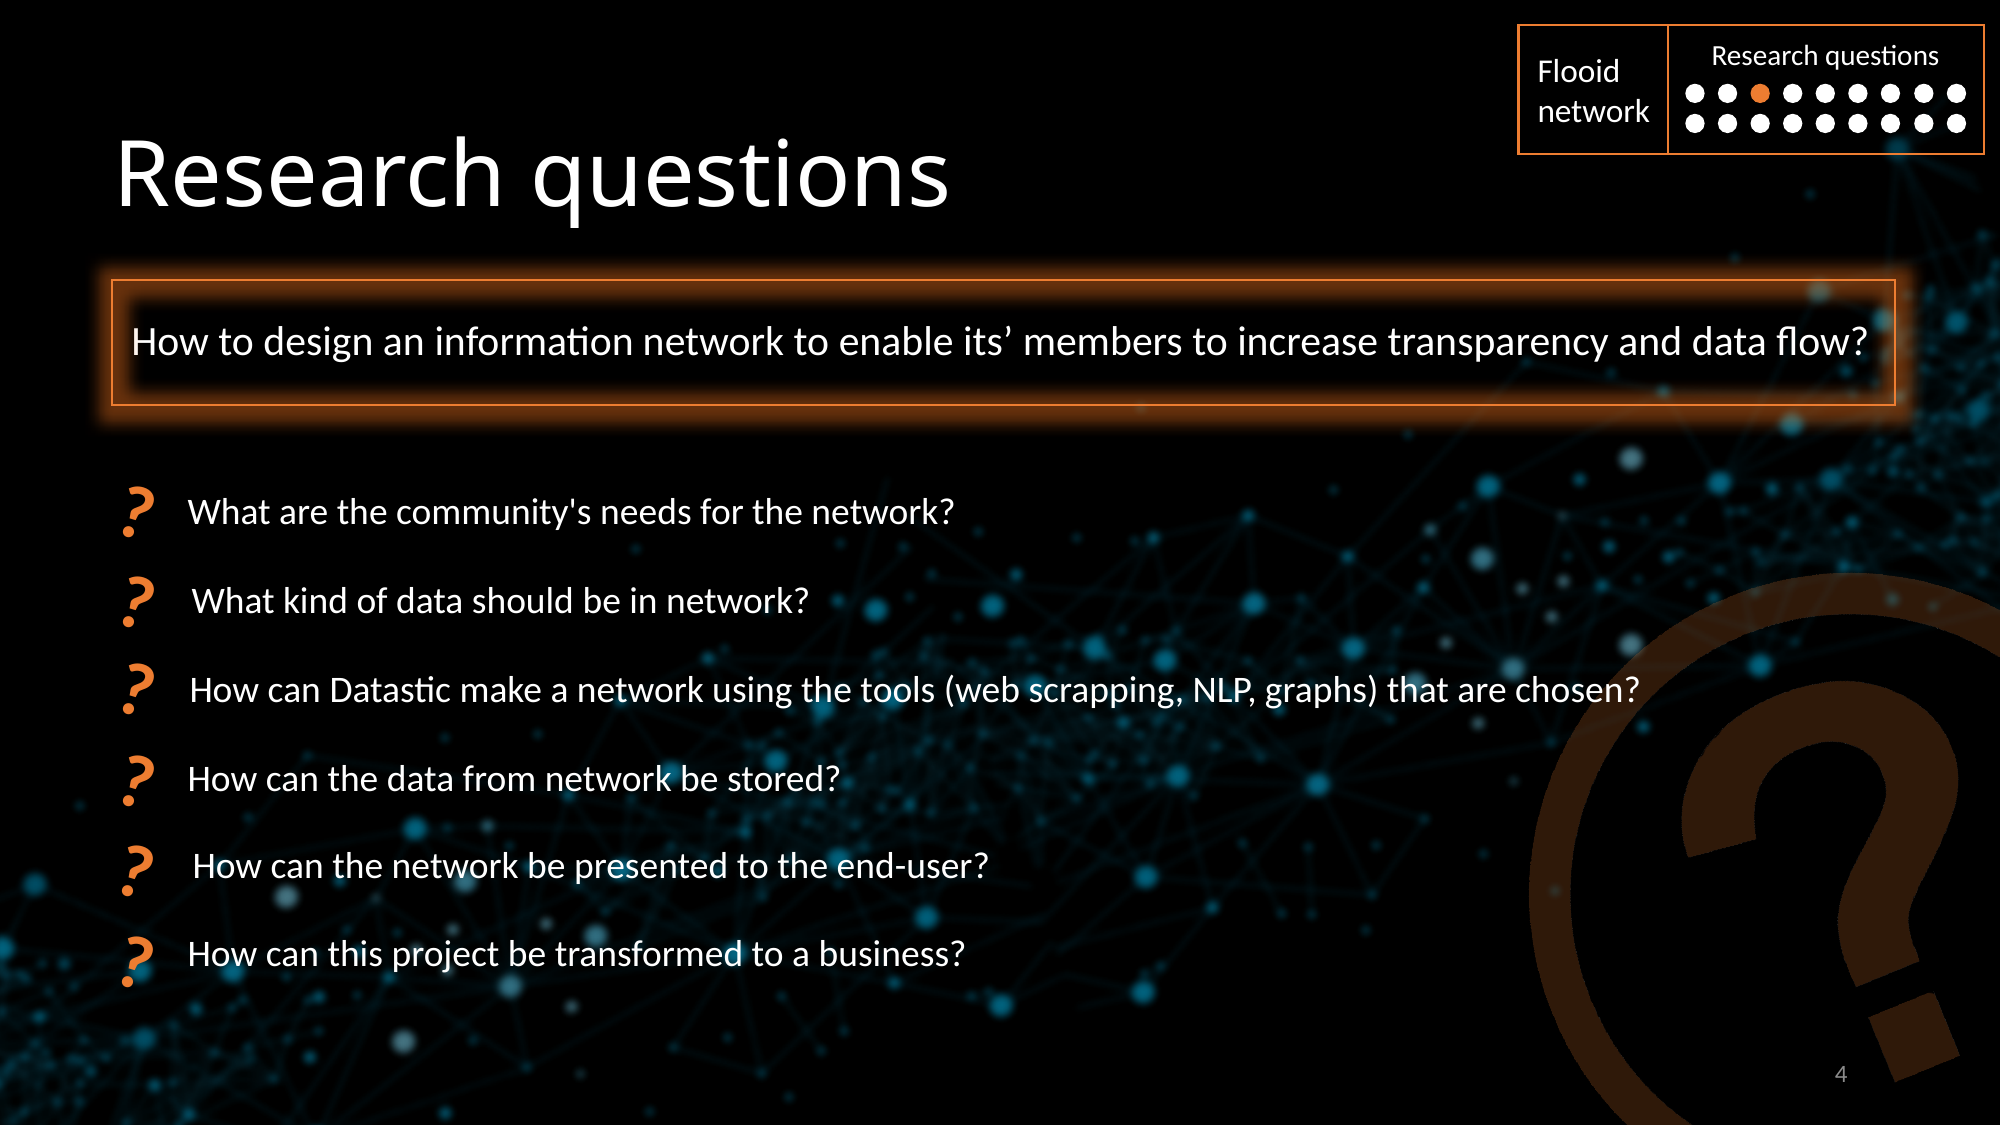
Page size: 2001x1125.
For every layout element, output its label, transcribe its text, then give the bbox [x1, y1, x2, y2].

text_box Research questions [98, 68, 1824, 208]
text_box [1517, 24, 1667, 155]
text_box [1668, 24, 1985, 155]
picture [0, 76, 2000, 1125]
